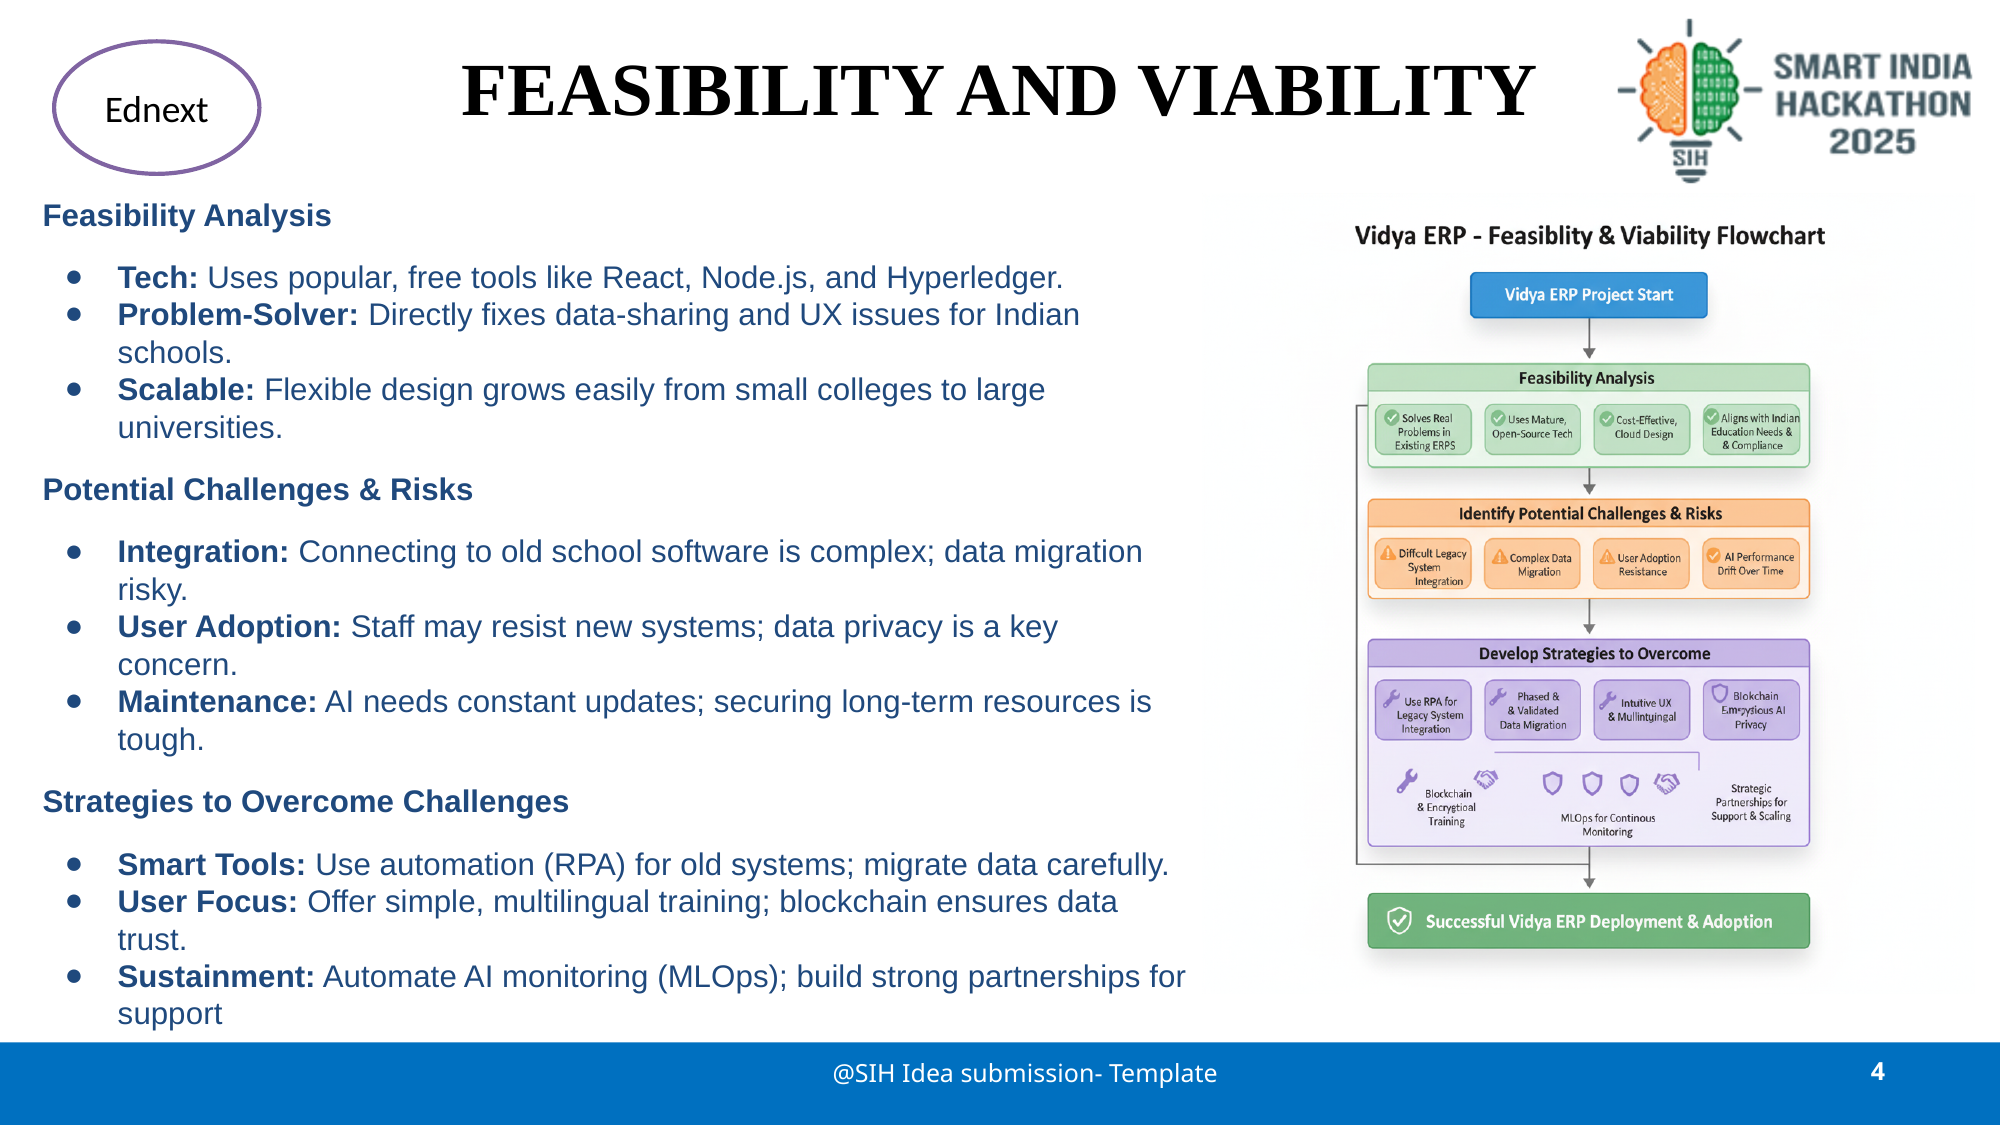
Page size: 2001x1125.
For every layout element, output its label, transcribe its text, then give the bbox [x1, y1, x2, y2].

slide_number ‹#› [1433, 1042, 1900, 1103]
text_box Feasibility Analysis Tech: Uses popular, free tools like React, Node.js, and Hyperledger. Problem-Solver: Directly fixes data-sharing and UX issues for Indian schools. Scalable: Flexible design grows easily from small colleges to large universities. Potential Challenges & Risks Integration: Connecting to old school software is complex; data migration risky. User Adoption: Staff may resist new systems; data privacy is a key concern. Maintenance: AI needs constant updates; securing long-term resources is tough. Strategies to Overcome Challenges Smart Tools: Use automation (RPA) for old systems; migrate data carefully. User Focus: Offer simple, multilingual training; blockchain ensures data trust. Sustainment: Automate AI monitoring (MLOps); build strong partnerships for support [27, 179, 1203, 1023]
text_box [0, 1042, 2000, 1125]
text_box Ednext [54, 41, 260, 174]
title FEASIBILITY AND VIABILITY [99, 0, 1900, 180]
footer @SIH Idea submission- Template [762, 1042, 1289, 1103]
picture [1202, 9, 1977, 994]
